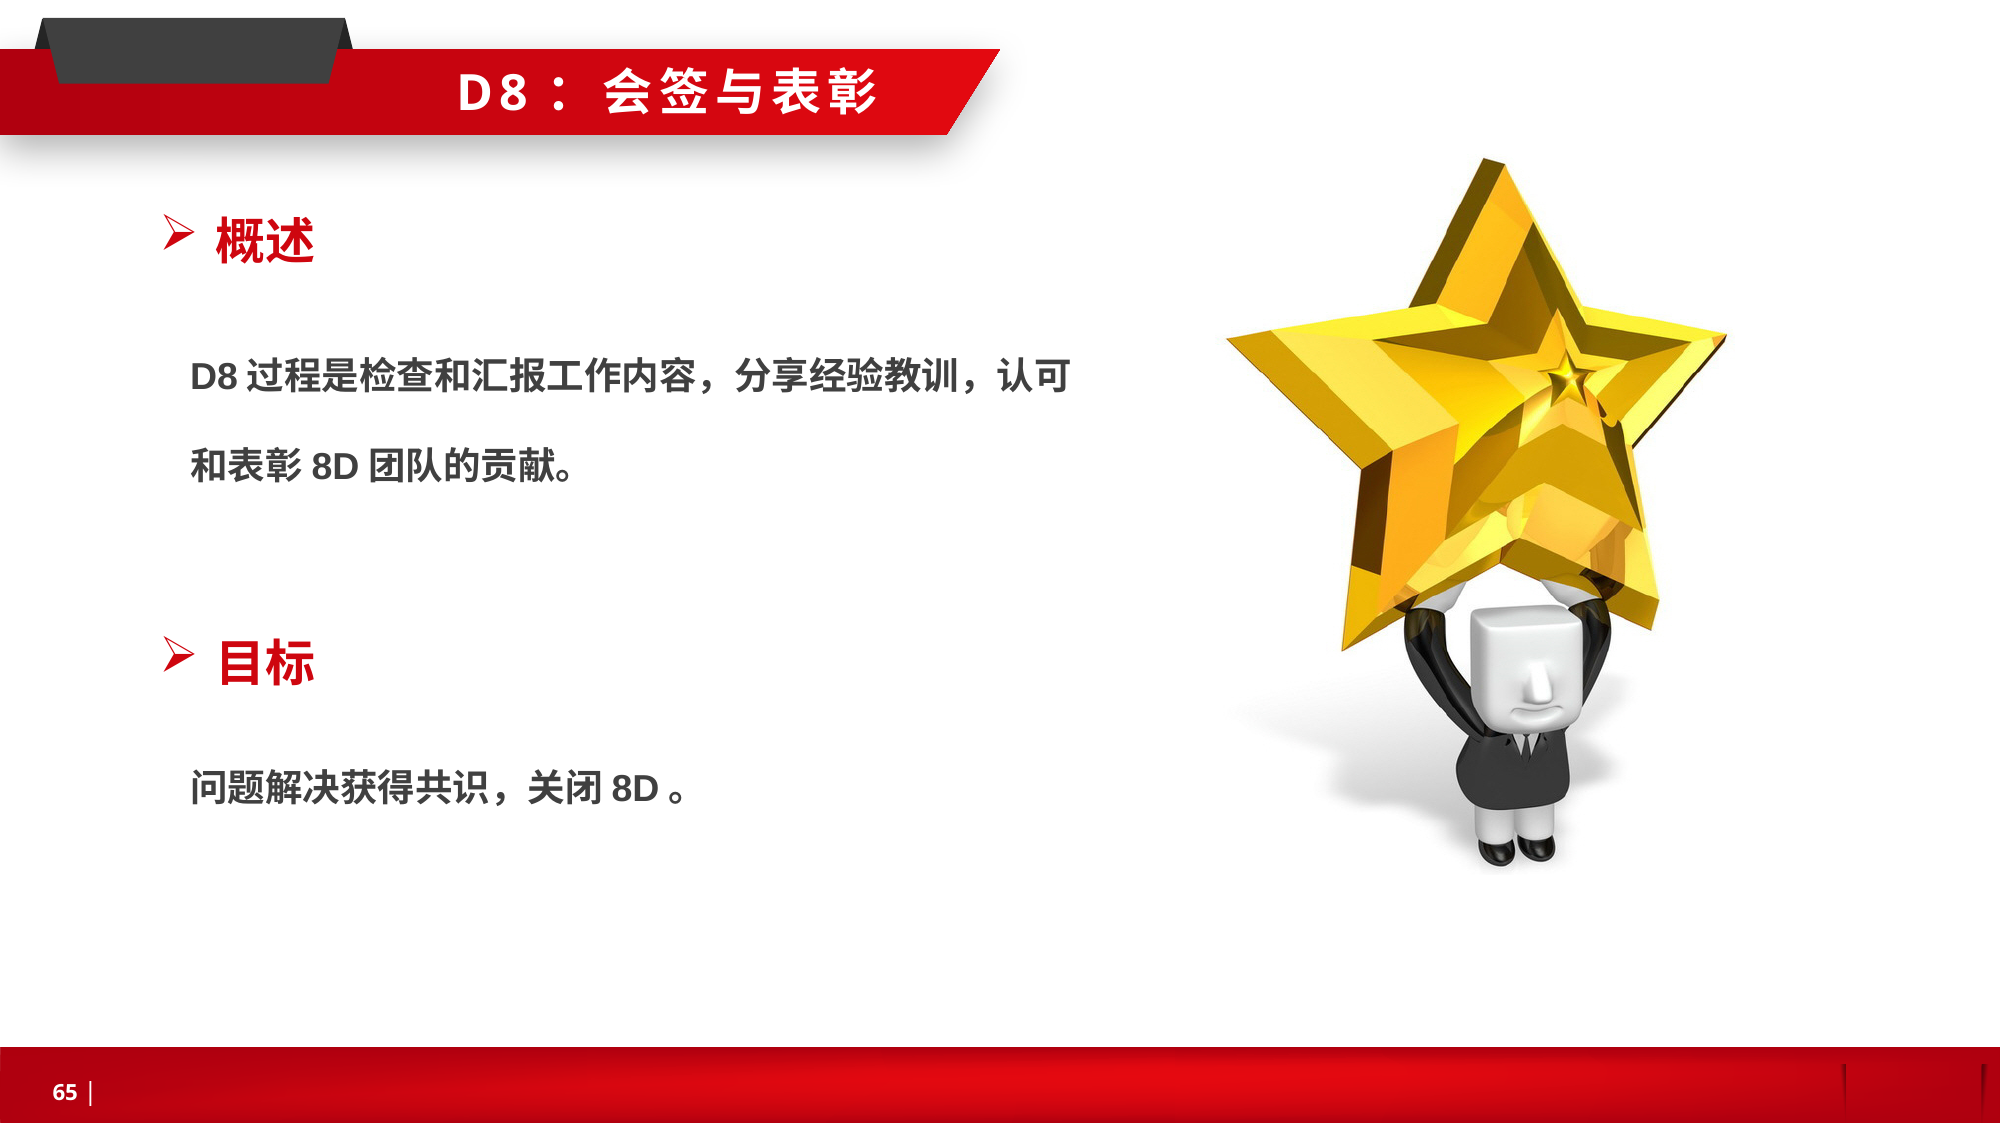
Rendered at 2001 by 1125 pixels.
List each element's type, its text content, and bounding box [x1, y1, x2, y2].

text_box 目标 [159, 631, 731, 692]
picture [1210, 148, 1744, 875]
text_box 概述 [159, 209, 731, 270]
picture [0, 1047, 2000, 1123]
text_box 问题解决获得共识，关闭8D。 [190, 718, 1087, 809]
text_box D8过程是检查和汇报工作内容，分享经验教训，认可和表彰8D团队的贡献。 [190, 306, 1087, 487]
list D8：会签与表彰 [456, 60, 940, 132]
